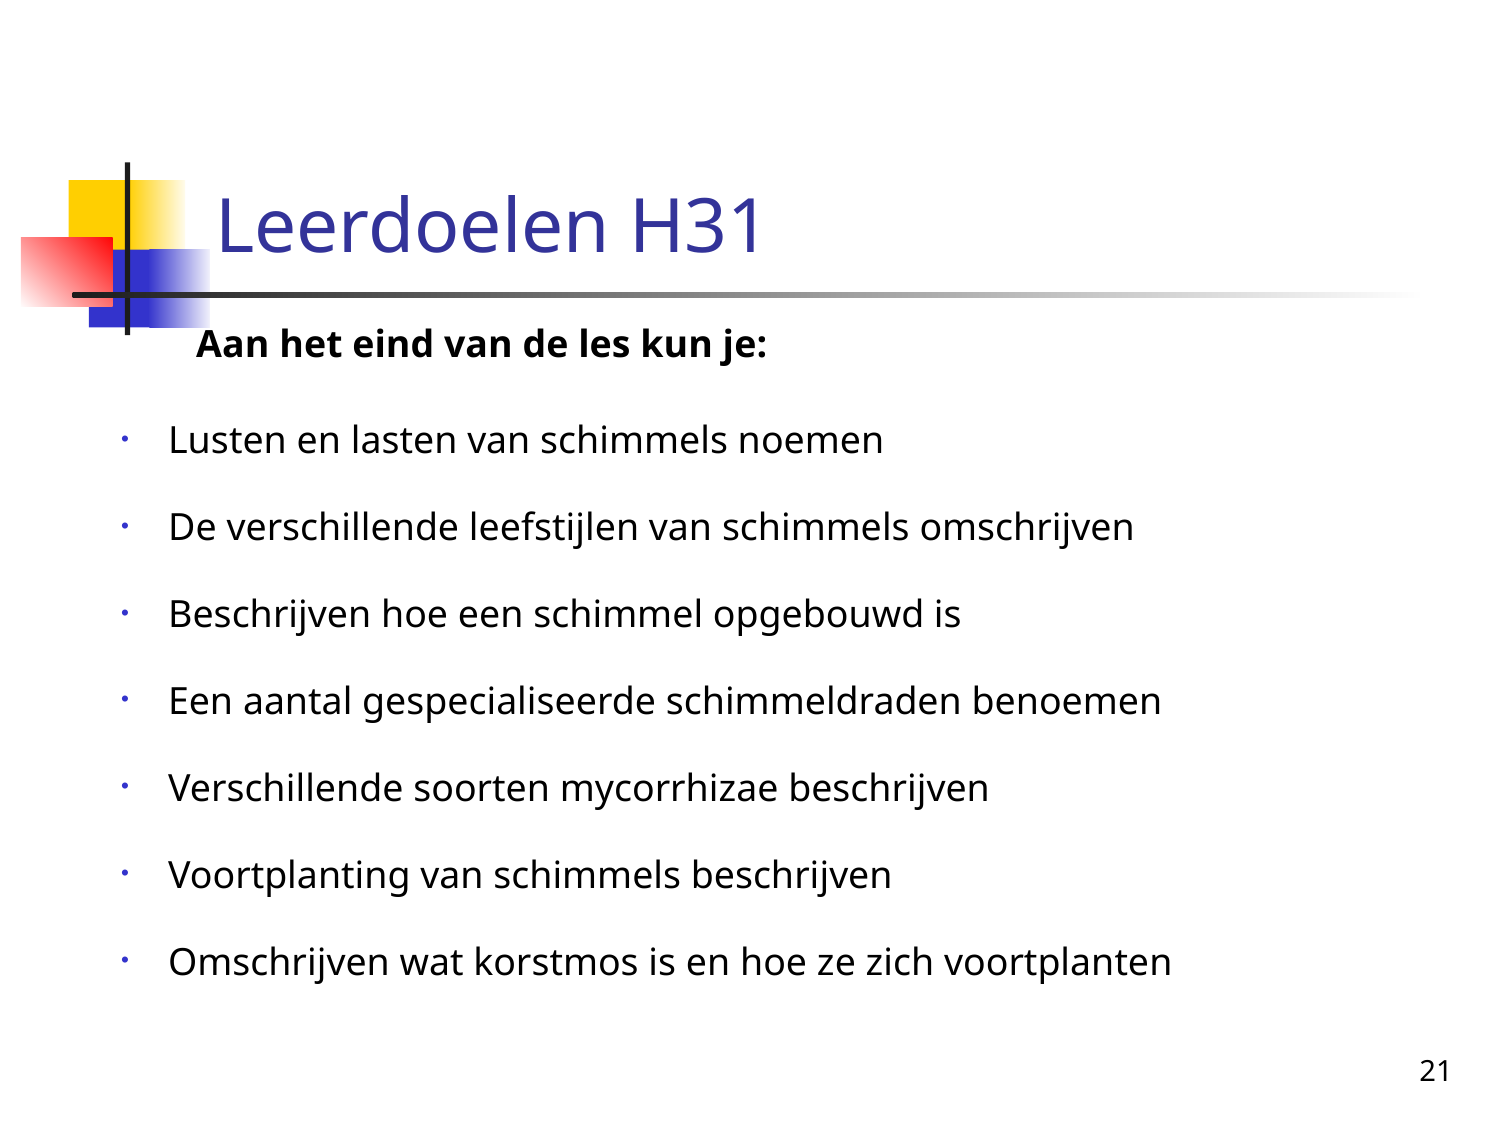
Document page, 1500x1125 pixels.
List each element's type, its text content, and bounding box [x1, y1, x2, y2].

list Aan het eind van de les kun je: Lusten en lasten van schimmels noemen De verschillende leefstijlen van schimmels omschrijven Beschrijven hoe een schimmel opgebouwd is Een aantal gespecialiseerde schimmeldraden benoemen Verschillende soorten mycorrhizae beschrijven Voortplanting van schimmels beschrijven Omschrijven wat korstmos is en hoe ze zich voortplanten [106, 312, 1475, 1125]
title Leerdoelen H31 [200, 35, 1479, 275]
